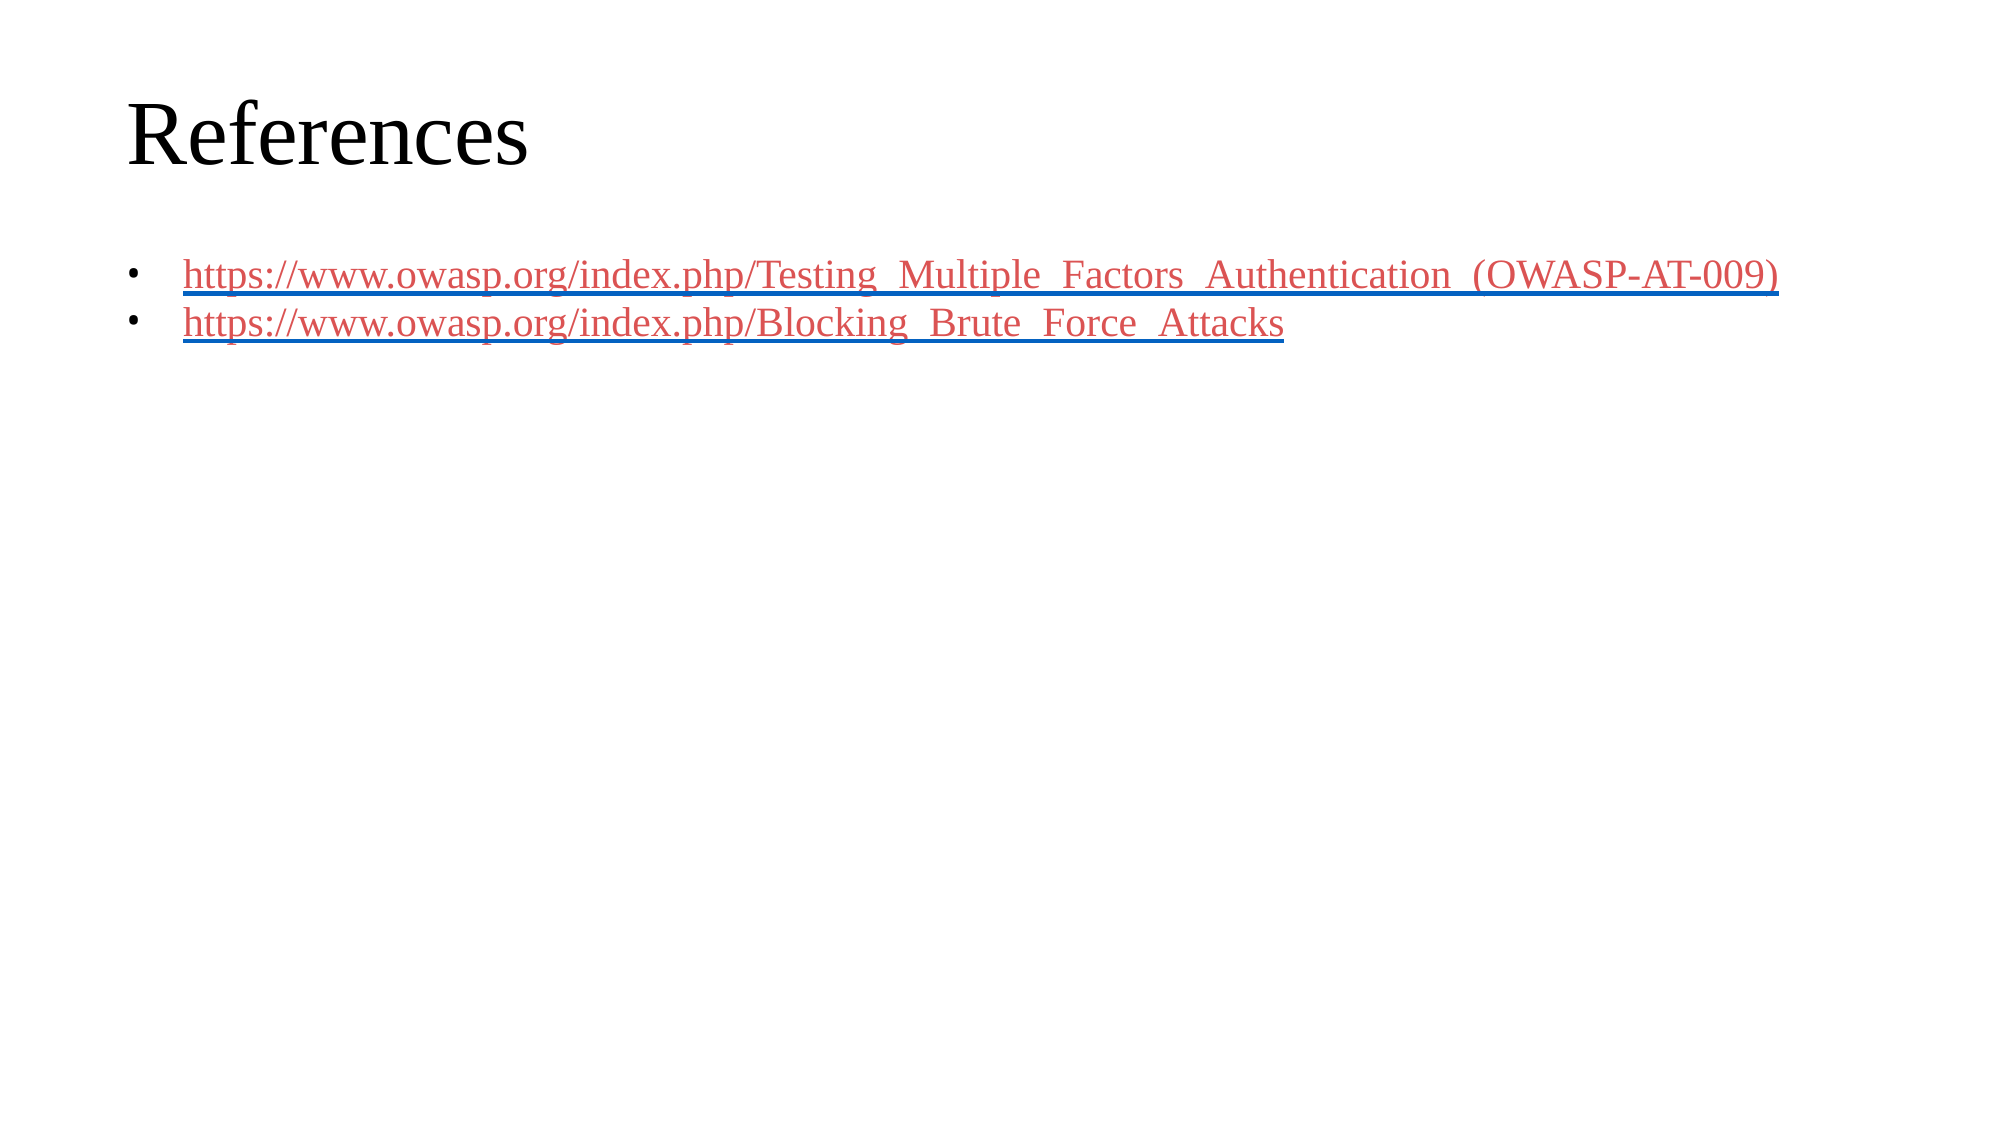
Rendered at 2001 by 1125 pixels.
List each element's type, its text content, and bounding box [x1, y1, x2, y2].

text_box https://www.owasp.org/index.php/Testing_Multiple_Factors_Authentication_(OWASP-AT-009) https://www.owasp.org/index.php/Blocking_Brute_Force_Attacks [124, 247, 1802, 345]
text_box References [124, 71, 533, 184]
